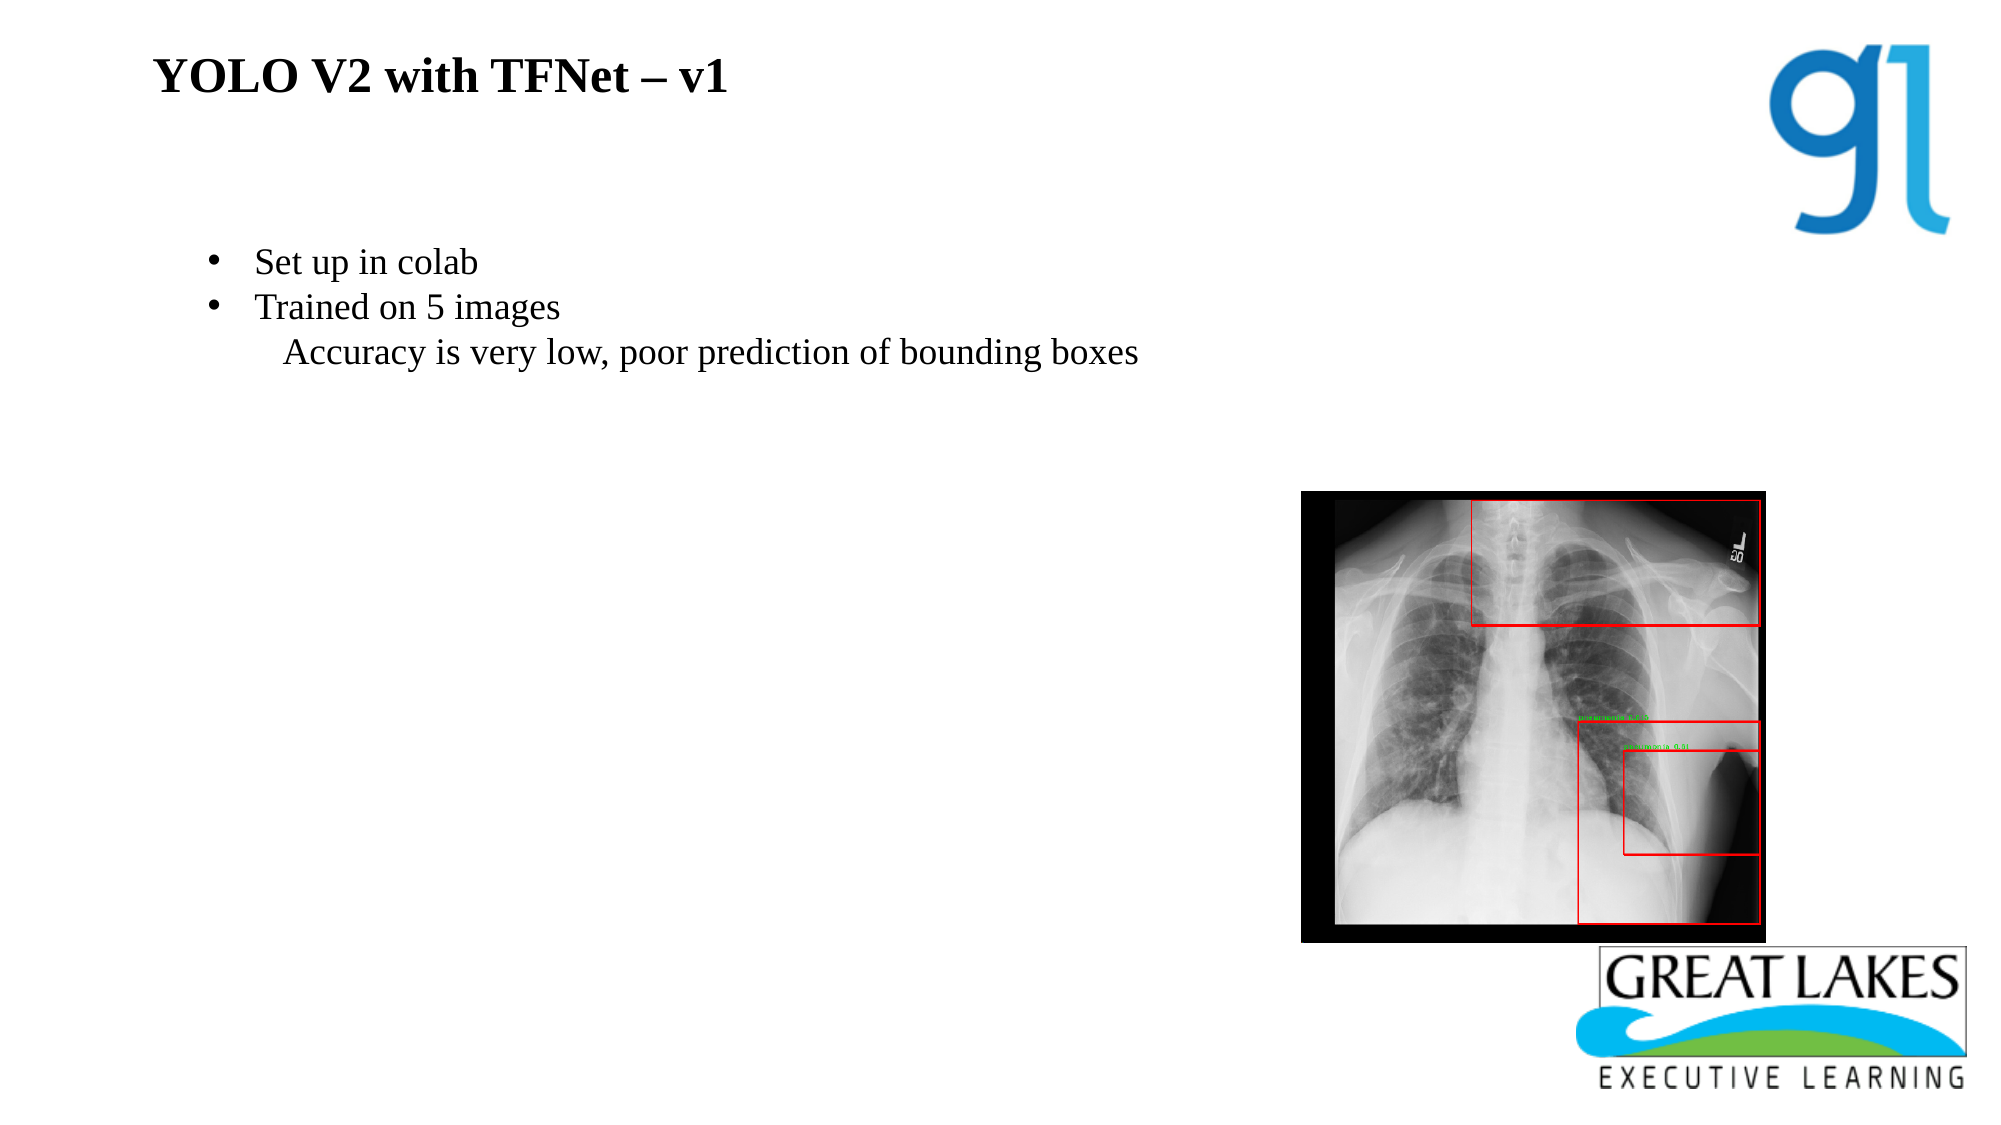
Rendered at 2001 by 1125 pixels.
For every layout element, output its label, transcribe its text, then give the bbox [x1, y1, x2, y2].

text_box Set up in colab Trained on 5 images Accuracy is very low, poor prediction of bounding boxes [192, 229, 1500, 380]
title YOLO V2 with TFNet – v1 [137, 31, 1718, 121]
picture [1576, 945, 1967, 1089]
picture [1301, 491, 1766, 943]
picture [1718, 0, 2000, 282]
